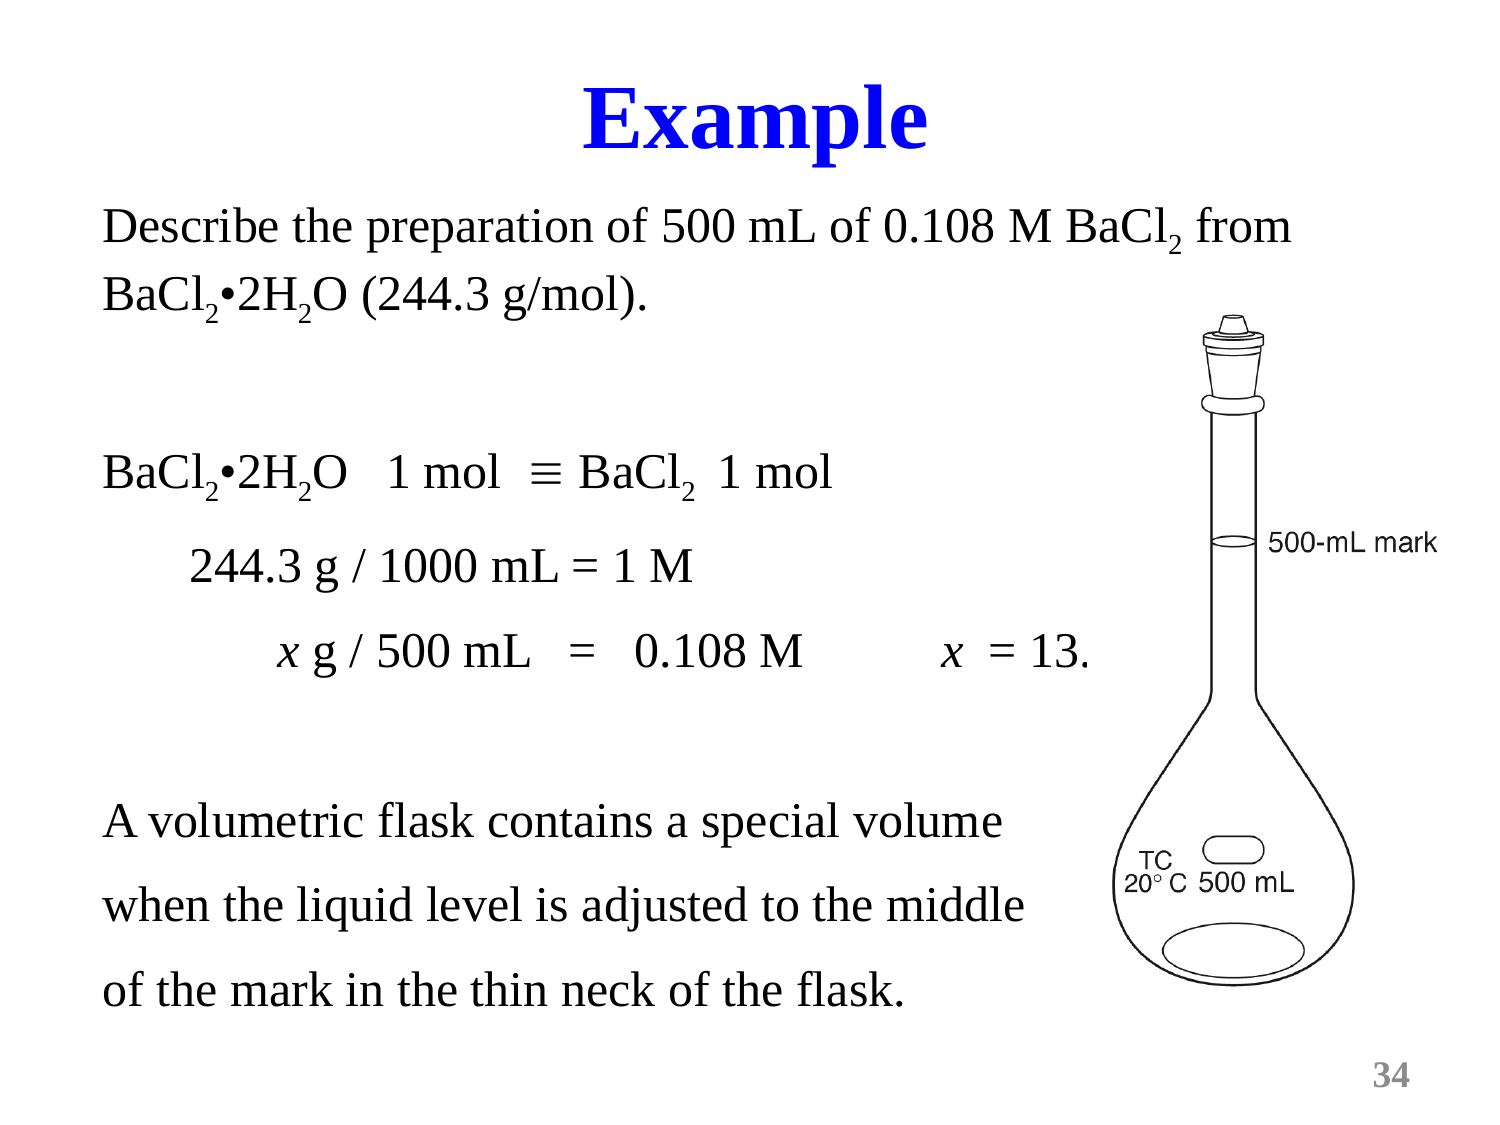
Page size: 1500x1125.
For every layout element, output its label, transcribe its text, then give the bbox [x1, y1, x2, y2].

text_box Example Describe the preparation of 500 mL of 0.108 M BaCl2 from BaCl2•2H2O (244.3 g/mol). BaCl2•2H2O 1 mol  BaCl2 1 mol 244.3 g / 1000 mL = 1 M x g / 500 mL = 0.108 M x = 13.2 g A volumetric flask contains a special volume when the liquid level is adjusted to the middle of the mark in the thin neck of the flask. [87, 49, 1425, 1110]
slide_number 34 [1074, 1042, 1425, 1103]
picture [1087, 299, 1458, 1001]
